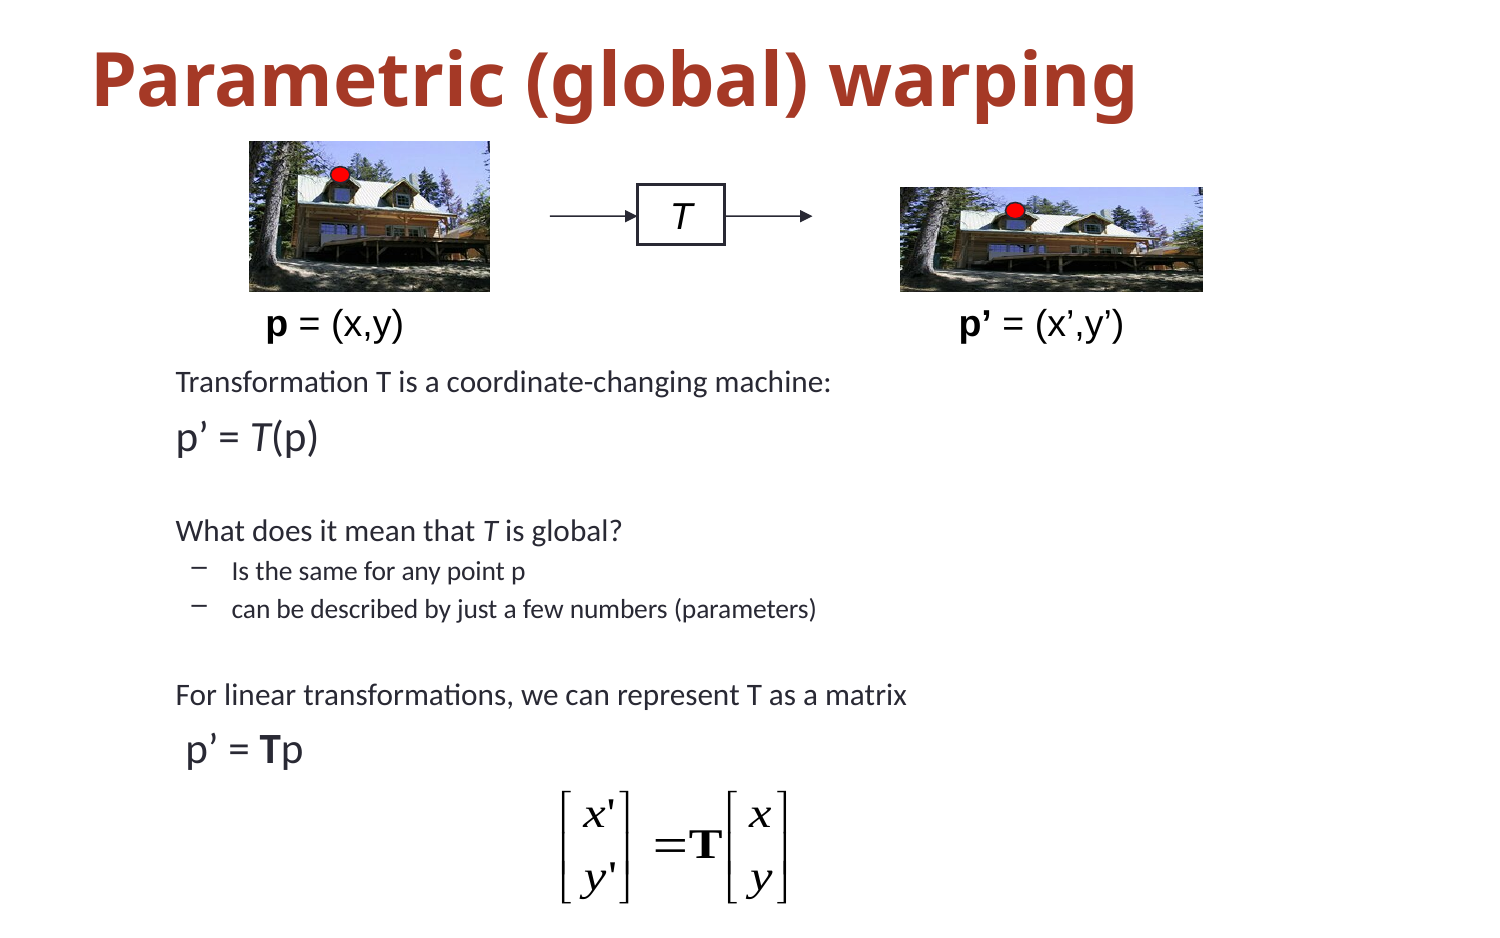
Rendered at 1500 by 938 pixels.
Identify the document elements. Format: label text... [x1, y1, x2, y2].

list Transformation T is a coordinate-changing machine: p’ = T(p) What does it mean that T is global? Is the same for any point p can be described by just a few numbers (parameters) For linear transformations, we can represent T as a matrix p’ = Tp [112, 354, 1388, 782]
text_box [549, 184, 813, 246]
title Parametric (global) warping [75, 27, 1425, 125]
text_box p = (x,y) [250, 292, 420, 352]
picture [899, 187, 1203, 292]
picture [249, 141, 490, 292]
text_box p’ = (x’,y’) [943, 292, 1140, 352]
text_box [549, 781, 803, 912]
